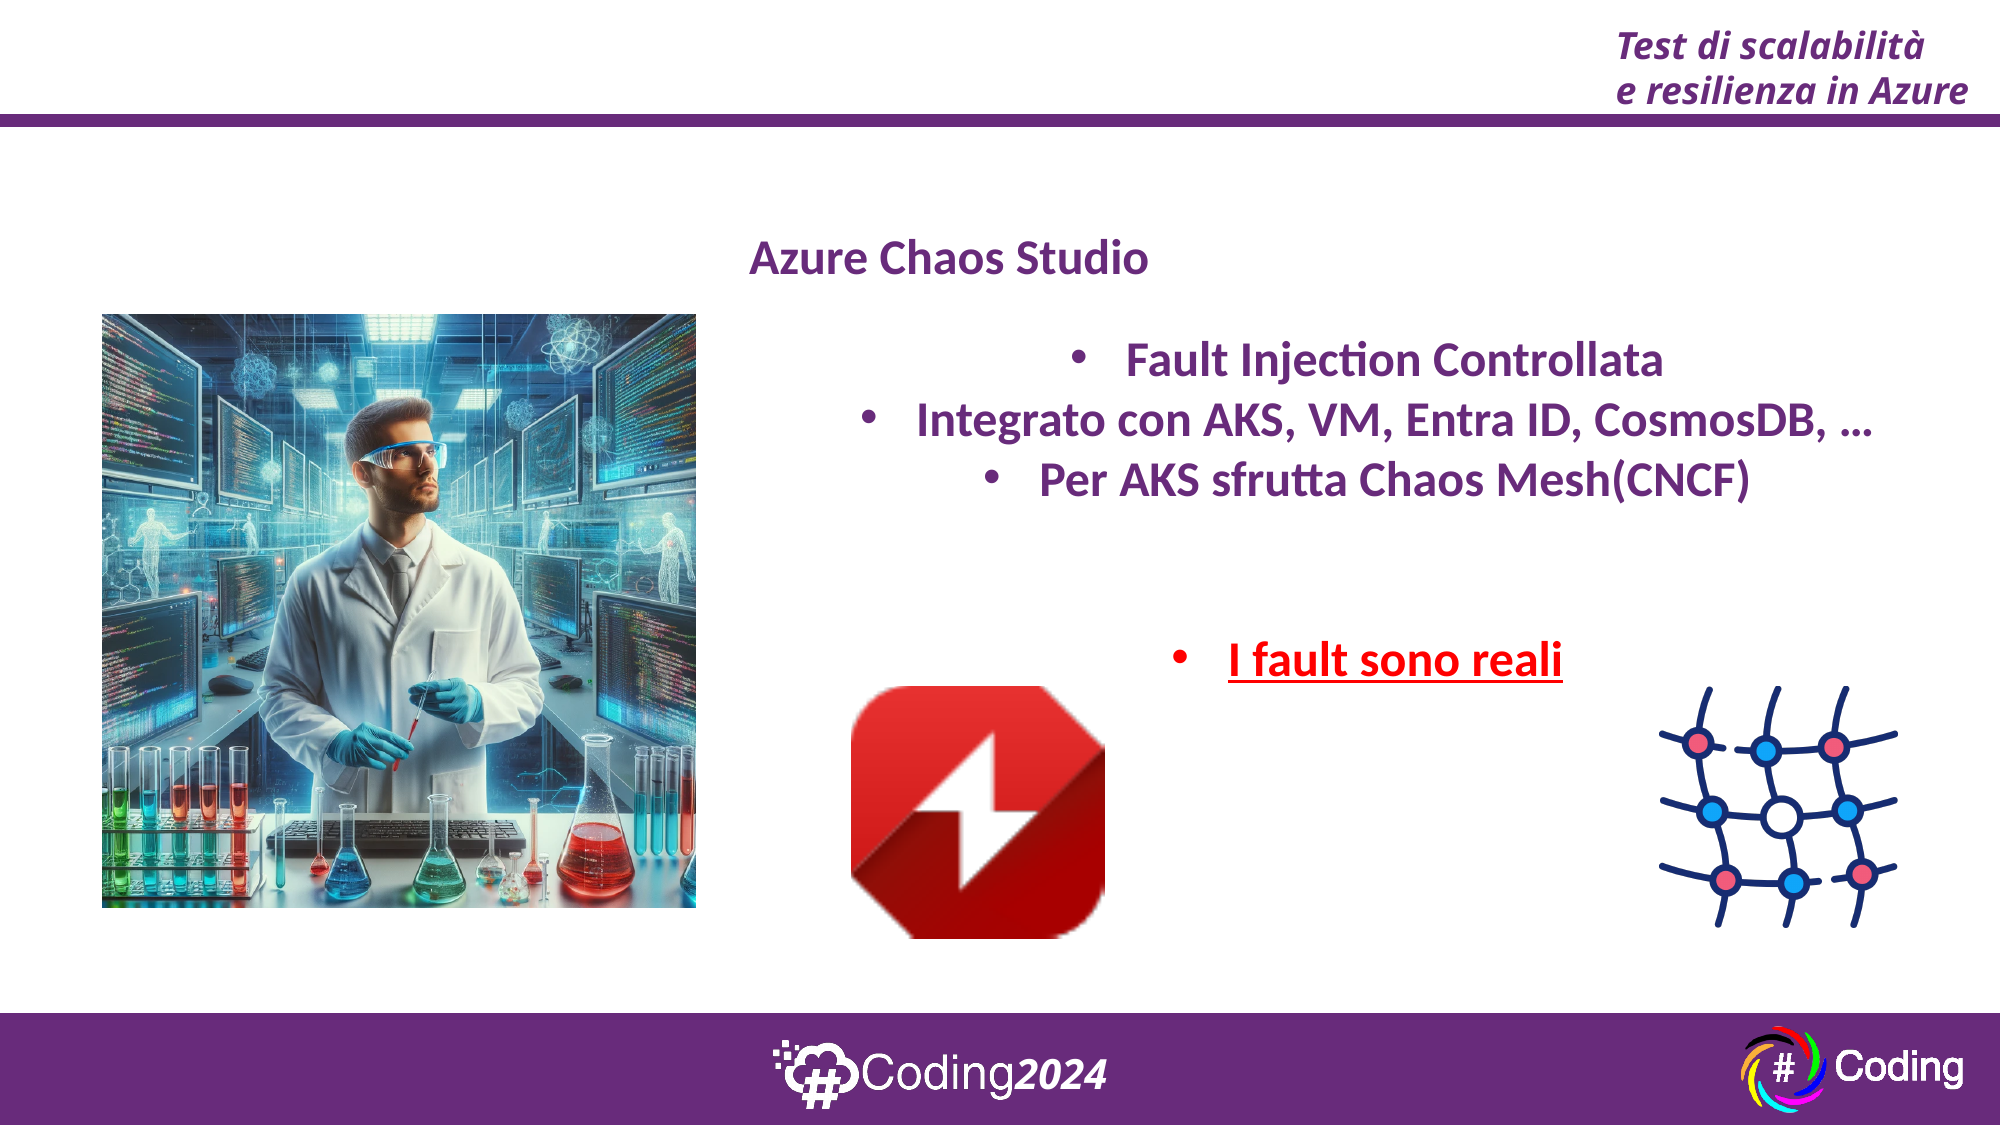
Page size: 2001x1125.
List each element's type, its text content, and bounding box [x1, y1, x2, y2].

picture [1738, 956, 1965, 1125]
text_box Fault Injection Controllata Integrato con AKS, VM, Entra ID, CosmosDB, … Per AKS sfrutta Chaos Mesh(CNCF) I fault sono reali [773, 318, 1962, 694]
picture [851, 686, 1105, 939]
picture [773, 1040, 1012, 1110]
text_box Test di scalabilità e resilienza in Azure [1600, 14, 1985, 119]
text_box [1965, 1013, 2000, 1125]
text_box [0, 1013, 1738, 1125]
picture [1659, 686, 1898, 928]
picture [102, 314, 696, 908]
text_box Azure Chaos Studio [398, 216, 1500, 292]
text_box 2024 [995, 1022, 1128, 1124]
